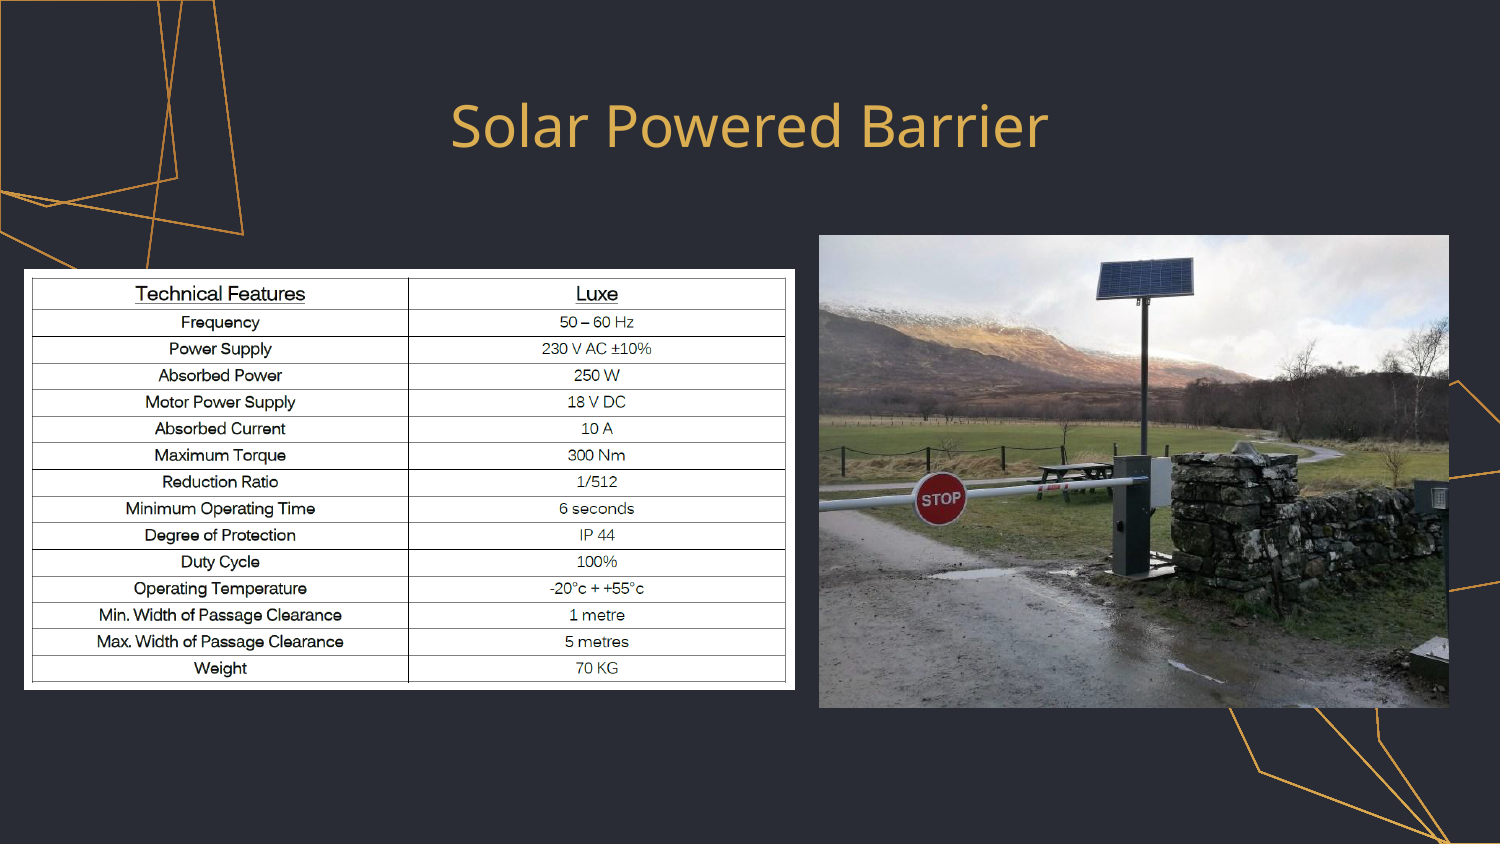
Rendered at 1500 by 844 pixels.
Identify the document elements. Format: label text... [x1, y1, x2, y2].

picture [818, 235, 1450, 709]
picture [24, 268, 795, 690]
title Solar Powered Barrier [327, 88, 1173, 160]
